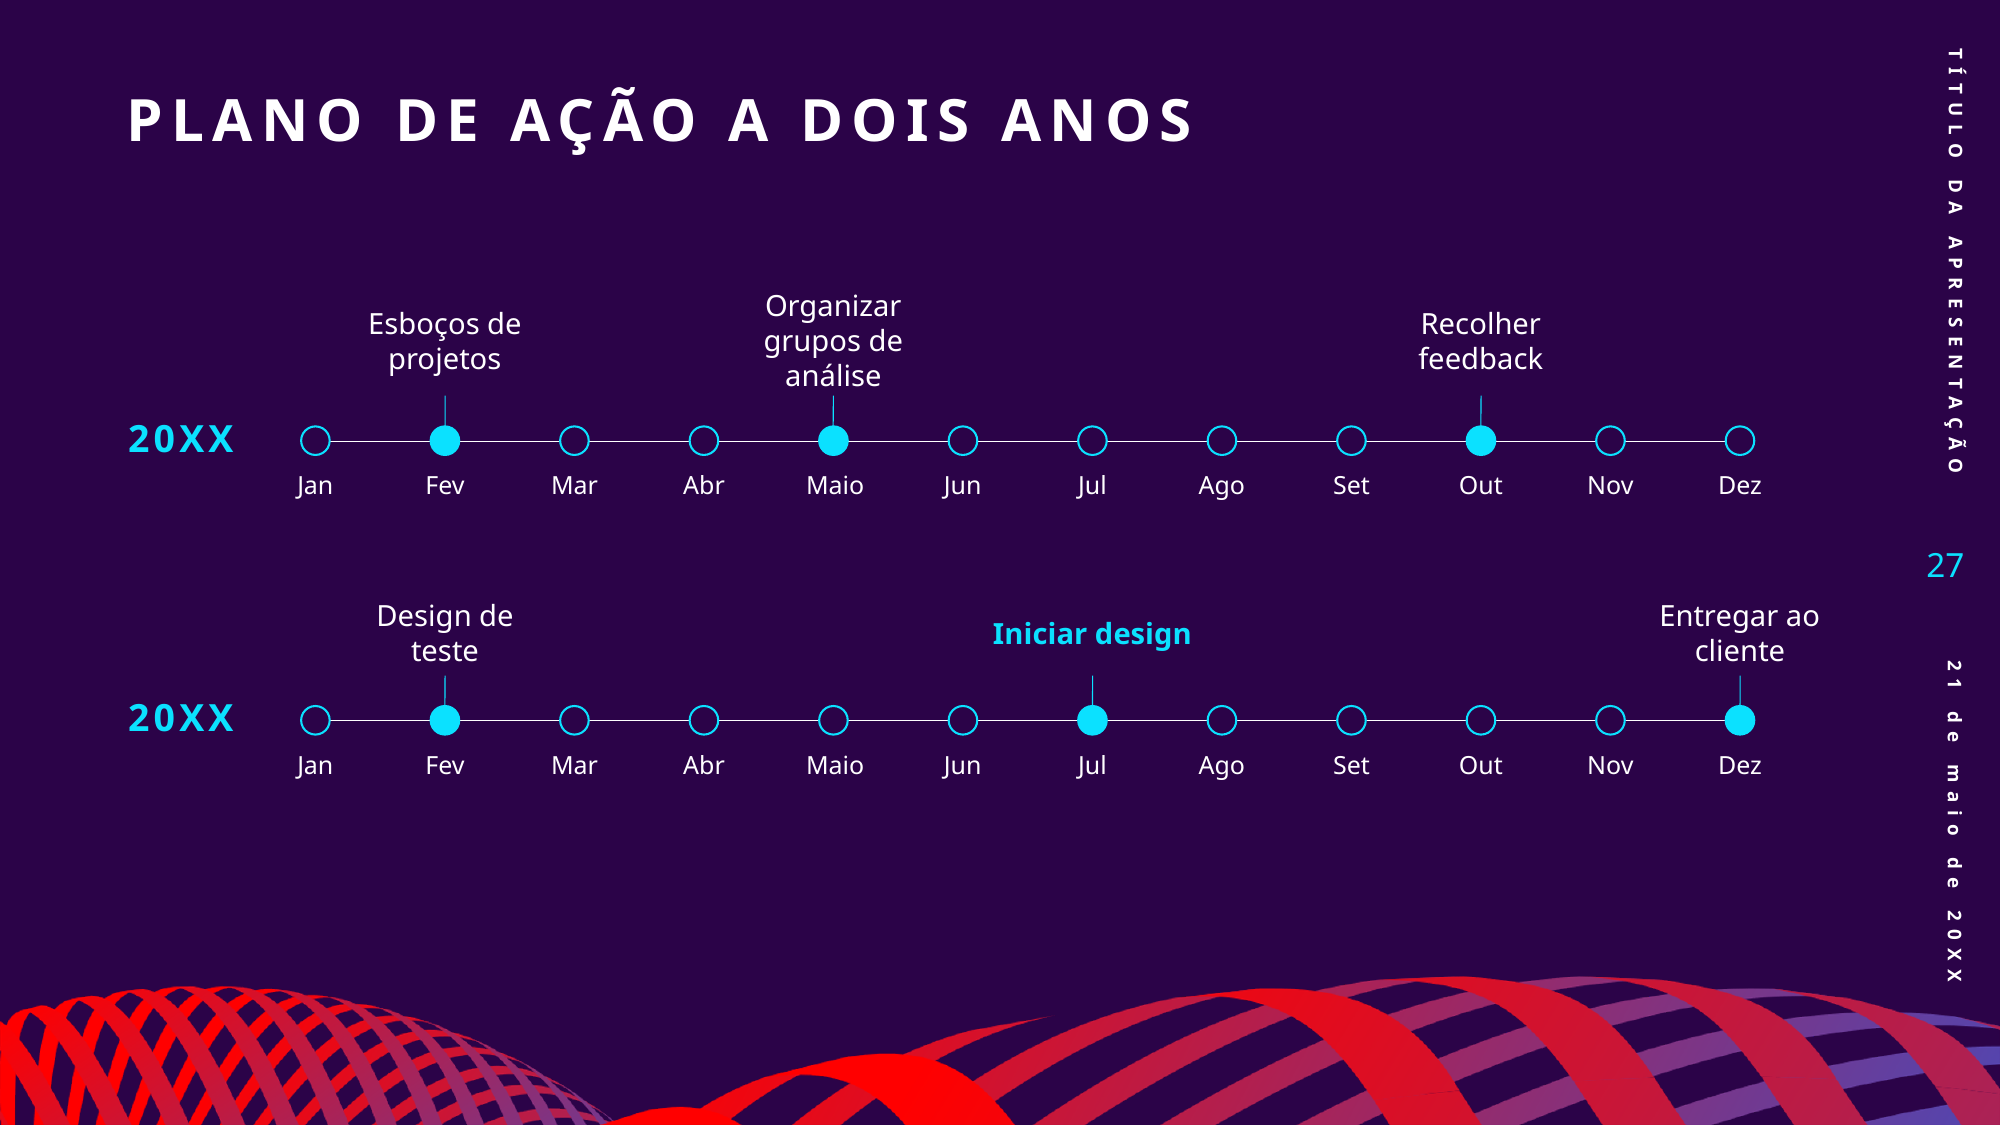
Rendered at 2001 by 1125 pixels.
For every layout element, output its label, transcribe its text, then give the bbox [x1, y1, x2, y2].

list Dez [1699, 455, 1781, 584]
text_box [1724, 425, 1756, 457]
footer TÍTULO DA APRESENTAÇÃO [1926, 33, 1987, 489]
text_box [1206, 704, 1238, 736]
list Organizar grupos de análise [715, 292, 952, 389]
text_box [300, 704, 331, 736]
text_box [1595, 425, 1626, 457]
list Ago [1181, 455, 1263, 604]
text_box [947, 425, 979, 457]
picture [0, 0, 2000, 1125]
text_box [818, 425, 849, 457]
list Nov [1569, 455, 1652, 604]
list Jan [274, 734, 357, 883]
list Esboços de projetos [326, 292, 564, 389]
text_box [1724, 705, 1756, 736]
title Plano de ação a dois anos [111, 84, 1837, 204]
list 20XX [82, 678, 279, 761]
text_box [1336, 704, 1367, 736]
list Abr [663, 455, 745, 604]
list Fev [404, 455, 486, 584]
text_box [1336, 425, 1367, 457]
text_box [688, 704, 720, 736]
slide_number 27 [1889, 519, 1980, 615]
text_box [1595, 704, 1626, 736]
list Abr [663, 734, 745, 883]
list Jun [922, 734, 1004, 883]
list Recolher feedback [1362, 292, 1599, 389]
list Design de teste [326, 584, 564, 681]
list Maio [786, 734, 885, 883]
text_box [688, 425, 720, 457]
text_box [947, 704, 979, 736]
list Iniciar design [974, 584, 1211, 681]
text_box [1465, 425, 1497, 457]
list Out [1440, 455, 1522, 604]
slide_number 21 de maio de 20XX [1925, 645, 1986, 1080]
list Mar [533, 734, 616, 883]
list Entregar ao cliente [1621, 584, 1858, 681]
list Dez [1699, 734, 1781, 883]
text_box [429, 425, 461, 457]
list Set [1310, 734, 1392, 883]
list Out [1440, 734, 1522, 883]
text_box [300, 425, 331, 457]
list Jan [274, 455, 357, 604]
text_box [1465, 704, 1497, 736]
list Ago [1181, 734, 1263, 883]
list Jul [1051, 455, 1134, 584]
list Jul [1051, 734, 1134, 883]
text_box [1206, 425, 1238, 457]
list Fev [404, 734, 486, 883]
list Nov [1569, 734, 1652, 883]
text_box [559, 425, 590, 457]
list Set [1310, 455, 1392, 604]
text_box [559, 704, 590, 736]
list Mar [533, 455, 616, 604]
text_box [1077, 705, 1108, 736]
list Maio [786, 455, 885, 604]
text_box [429, 705, 461, 736]
list 20XX [82, 399, 279, 482]
list Jun [922, 455, 1004, 604]
text_box [1077, 425, 1108, 457]
text_box [818, 704, 849, 736]
